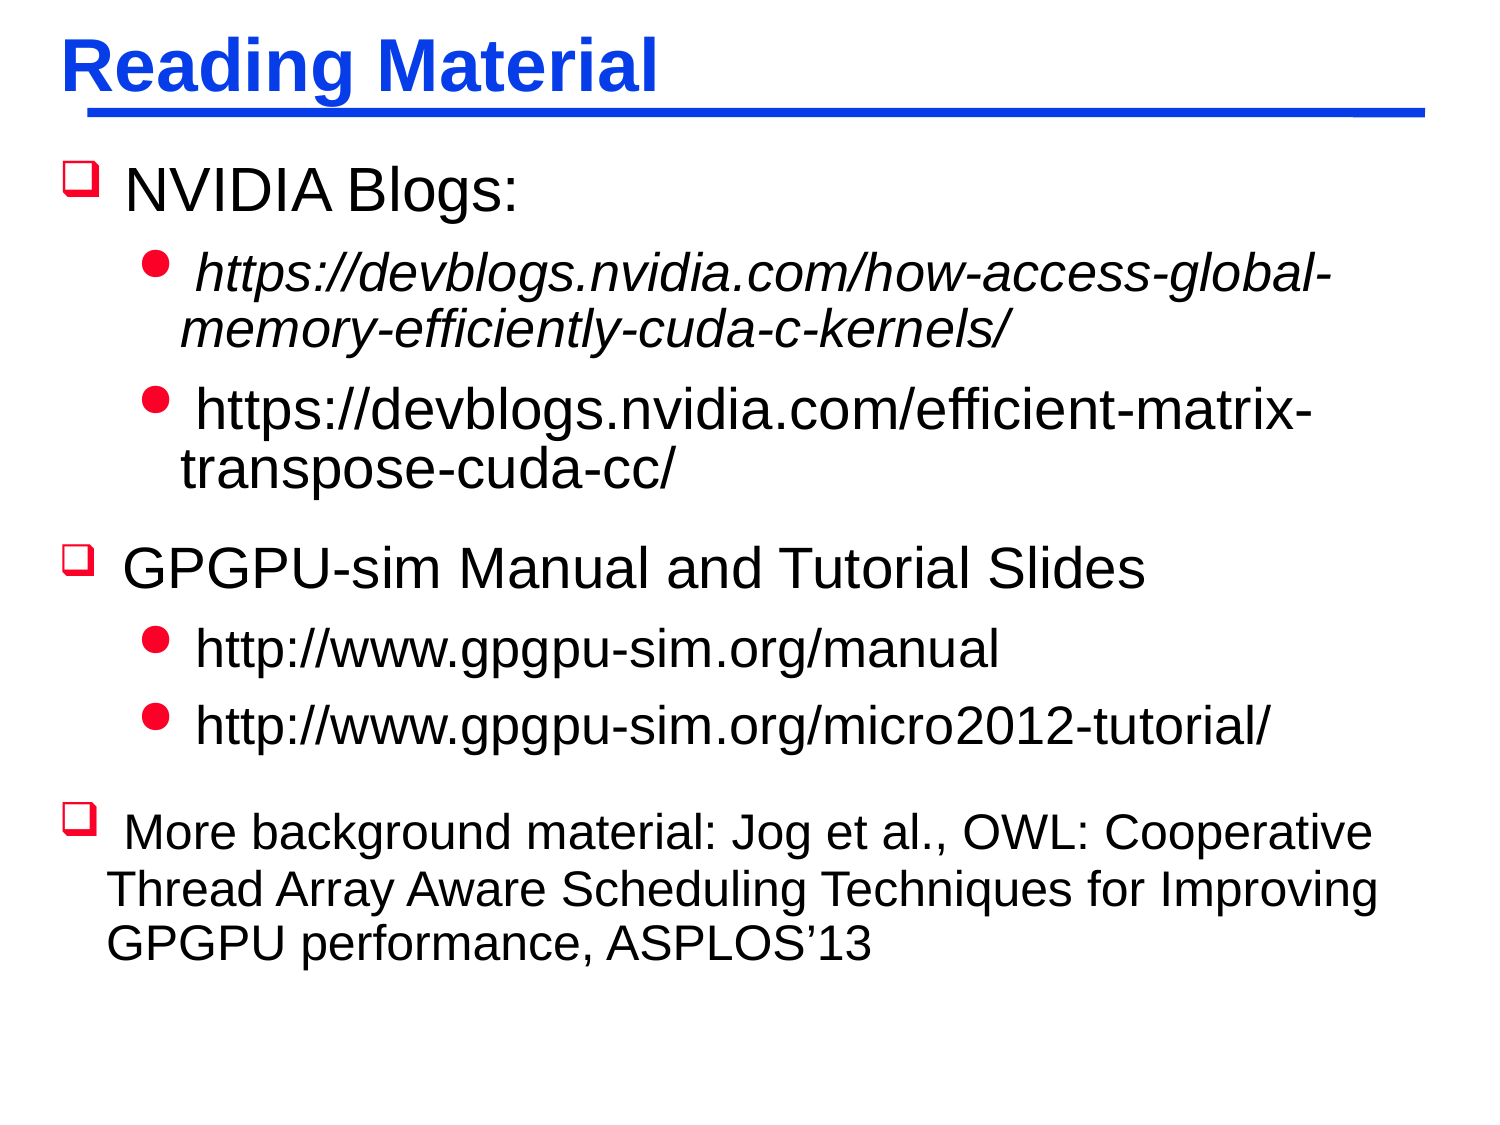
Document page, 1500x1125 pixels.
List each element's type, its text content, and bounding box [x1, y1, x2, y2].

title Reading Material [49, 24, 1388, 113]
list NVIDIA Blogs: https://devblogs.nvidia.com/how-access-global-memory-efficiently-cuda-c-kernels/ https://devblogs.nvidia.com/efficient-matrix-transpose-cuda-cc/ GPGPU-sim Manual and Tutorial Slides http://www.gpgpu-sim.org/manual http://www.gpgpu-sim.org/micro2012-tutorial/ More background material: Jog et al., OWL: Cooperative Thread Array Aware Scheduling Techniques for Improving GPGPU performance, ASPLOS’13 [48, 149, 1462, 1125]
